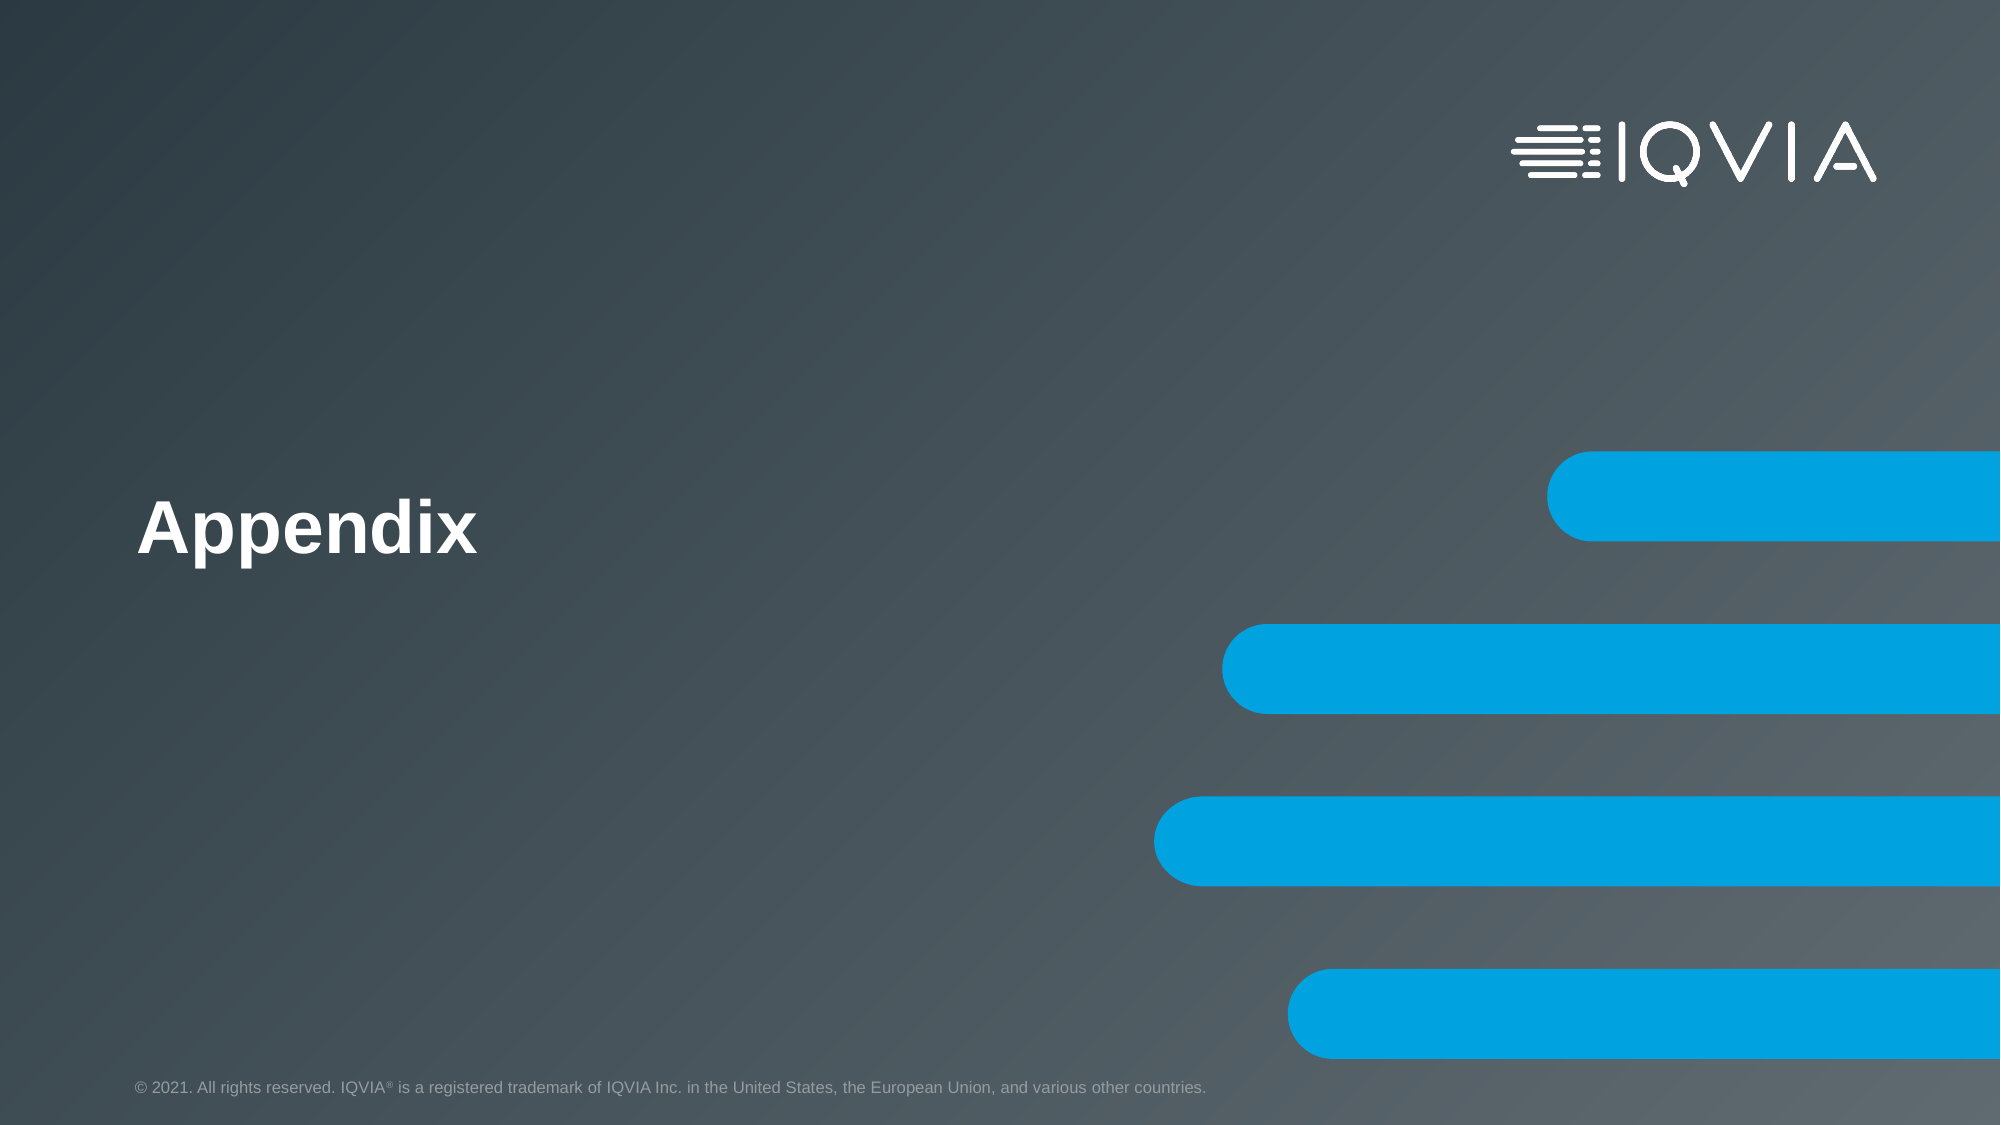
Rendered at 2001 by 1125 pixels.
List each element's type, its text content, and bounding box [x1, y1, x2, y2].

title Appendix [121, 208, 1422, 577]
picture [1509, 120, 1878, 188]
